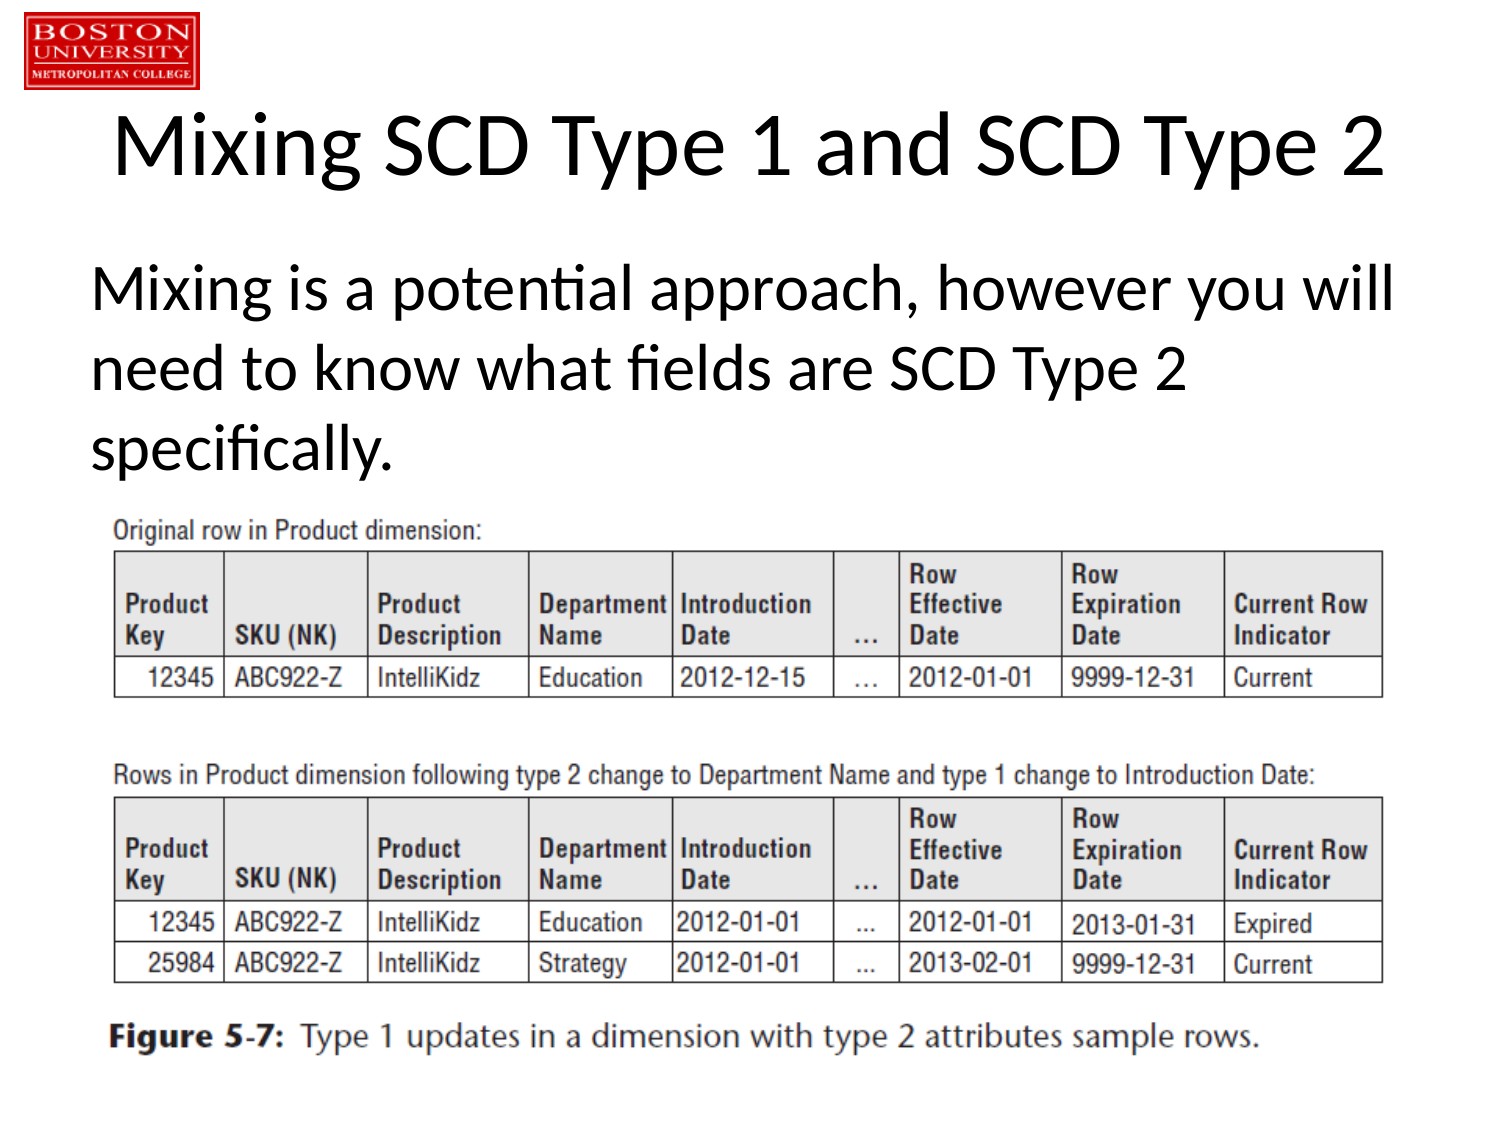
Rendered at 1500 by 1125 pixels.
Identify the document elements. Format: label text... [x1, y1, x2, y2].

list Mixing is a potential approach, however you will need to know what fields are SCD Type 2 specifically. [75, 236, 1425, 501]
picture [24, 12, 201, 90]
title Mixing SCD Type 1 and SCD Type 2 [75, 45, 1425, 233]
picture [74, 499, 1424, 1068]
